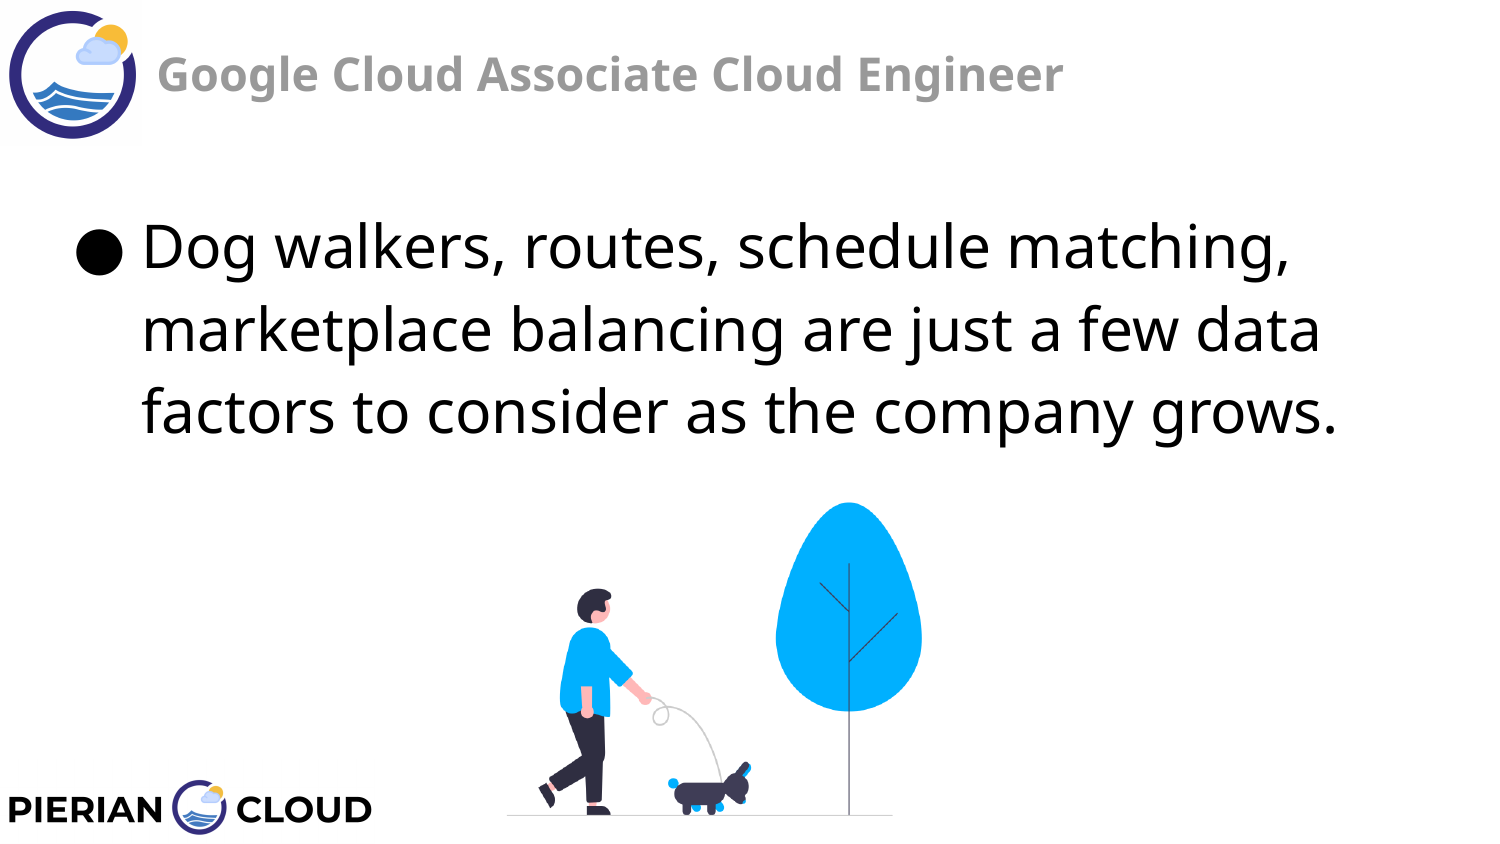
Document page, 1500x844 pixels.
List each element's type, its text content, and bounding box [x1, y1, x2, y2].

picture [0, 758, 375, 844]
subtitle Dog walkers, routes, schedule matching, marketplace balancing are just a few data factors to consider as the company grows. [51, 189, 1476, 750]
picture [506, 484, 994, 819]
title Google Cloud Associate Cloud Engineer [146, 25, 1420, 120]
picture [0, 0, 142, 146]
